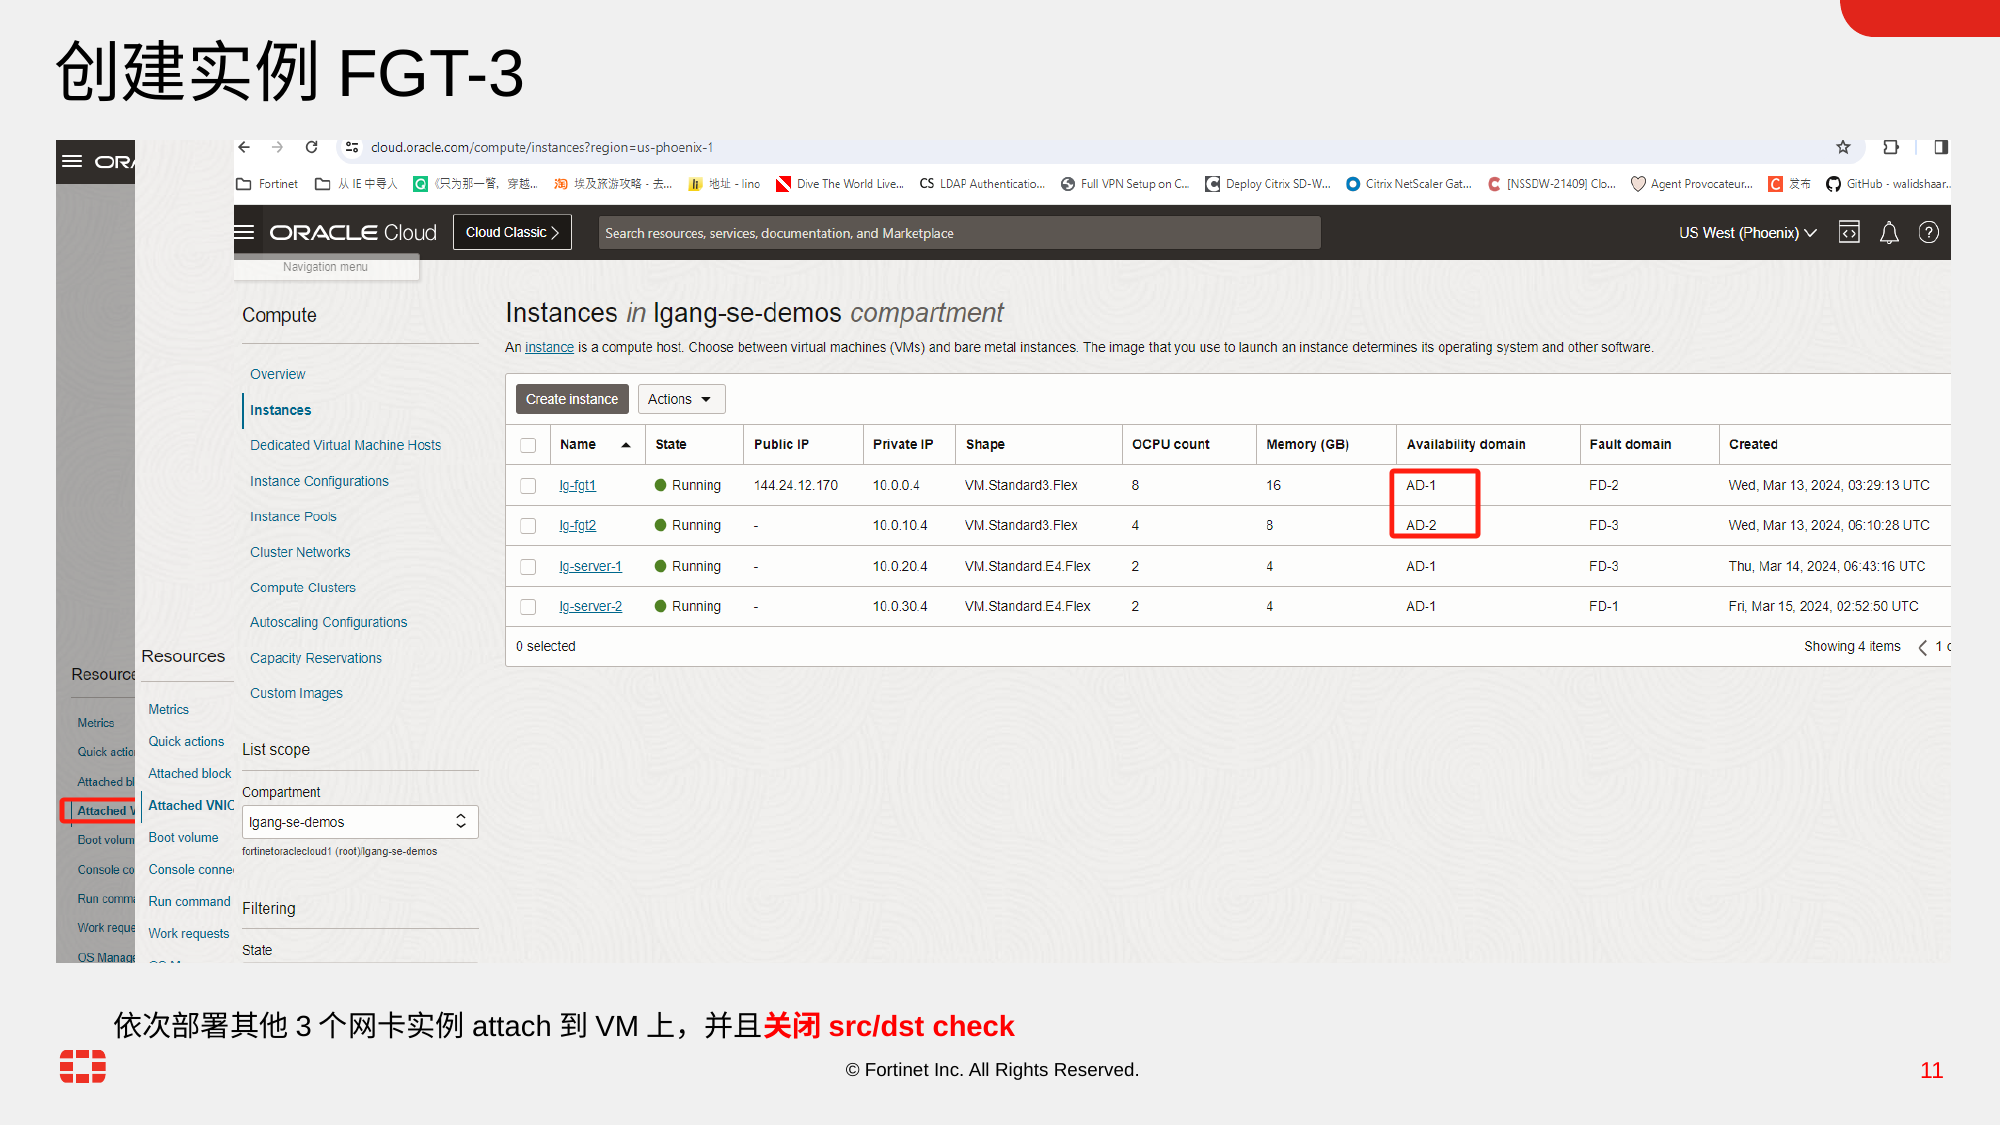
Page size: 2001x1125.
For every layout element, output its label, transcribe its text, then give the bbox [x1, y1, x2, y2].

text_box 依次部署其他3个网卡实例attach到VM上，并且关闭src/dst check [98, 1003, 1031, 1051]
picture [56, 140, 1951, 963]
text_box 创建实例FGT-3 [39, 31, 541, 119]
